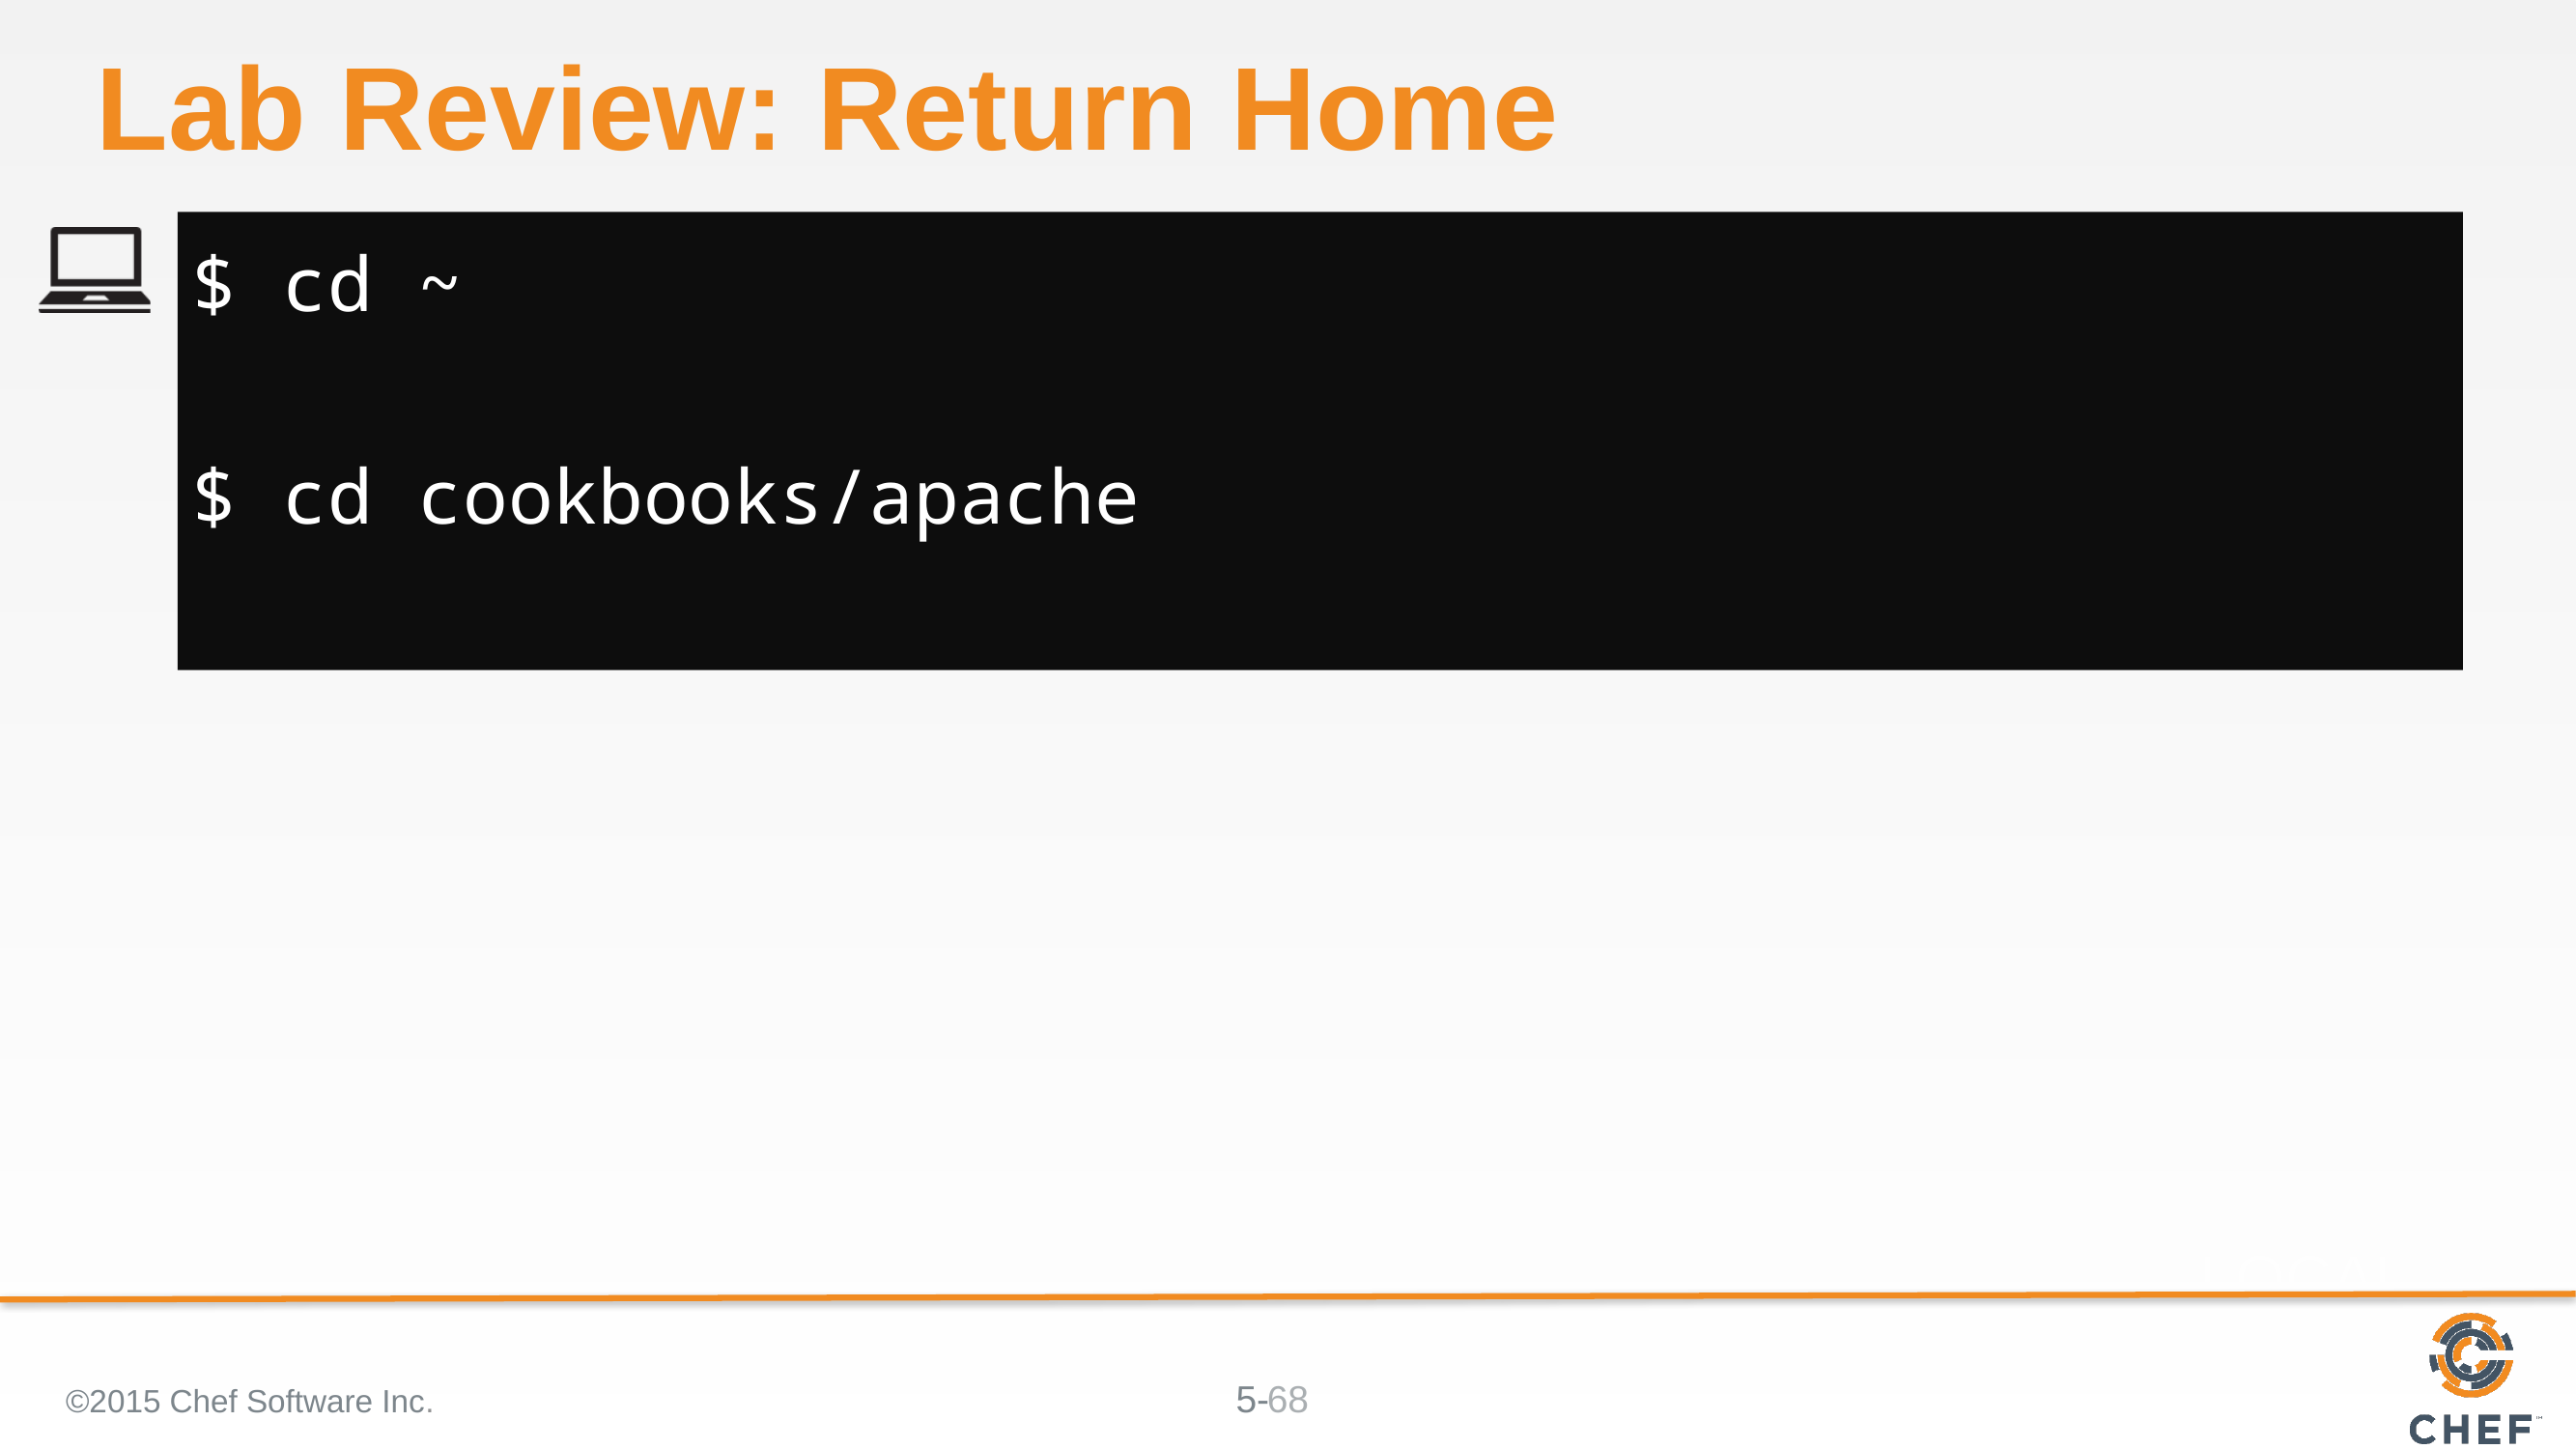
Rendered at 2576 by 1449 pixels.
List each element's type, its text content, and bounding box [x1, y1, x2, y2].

footer ©2015 Chef Software Inc. [51, 1359, 952, 1440]
title Lab Review: Return Home [96, 48, 2463, 180]
picture [2399, 1297, 2550, 1449]
list $ cd ~ $ cd cookbooks/apache [177, 212, 2463, 670]
slide_number 68 [998, 1359, 1578, 1437]
